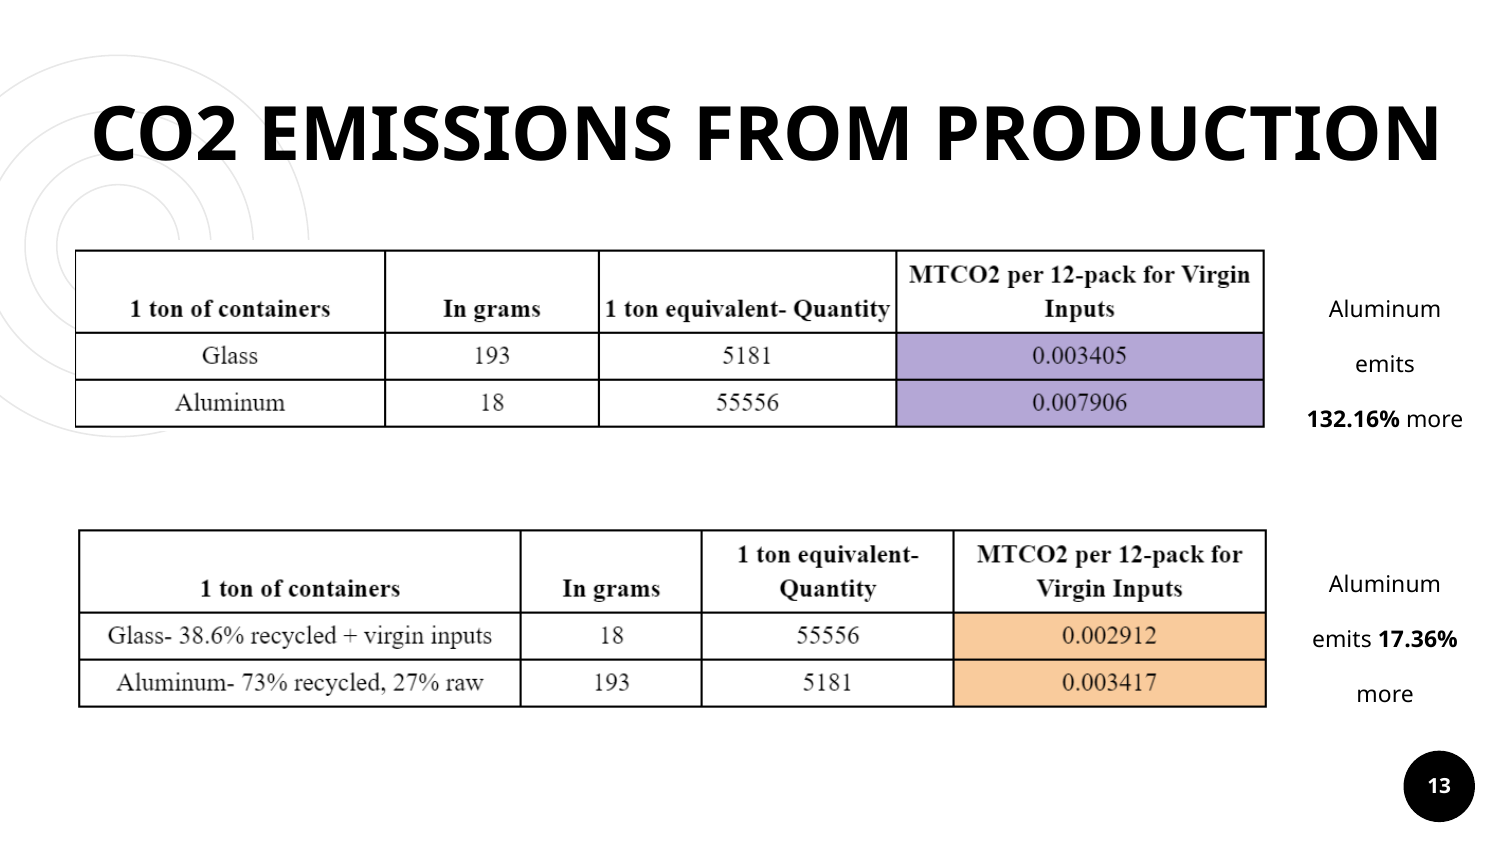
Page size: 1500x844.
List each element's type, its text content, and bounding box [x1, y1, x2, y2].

slide_number ‹#› [1403, 750, 1475, 823]
title CO2 EMISSIONS FROM PRODUCTION [75, 78, 1475, 191]
text_box Aluminum emits 17.36% more [1291, 527, 1479, 723]
text_box Aluminum emits 132.16% more [1291, 252, 1479, 448]
picture [74, 240, 1269, 431]
picture [74, 524, 1269, 712]
